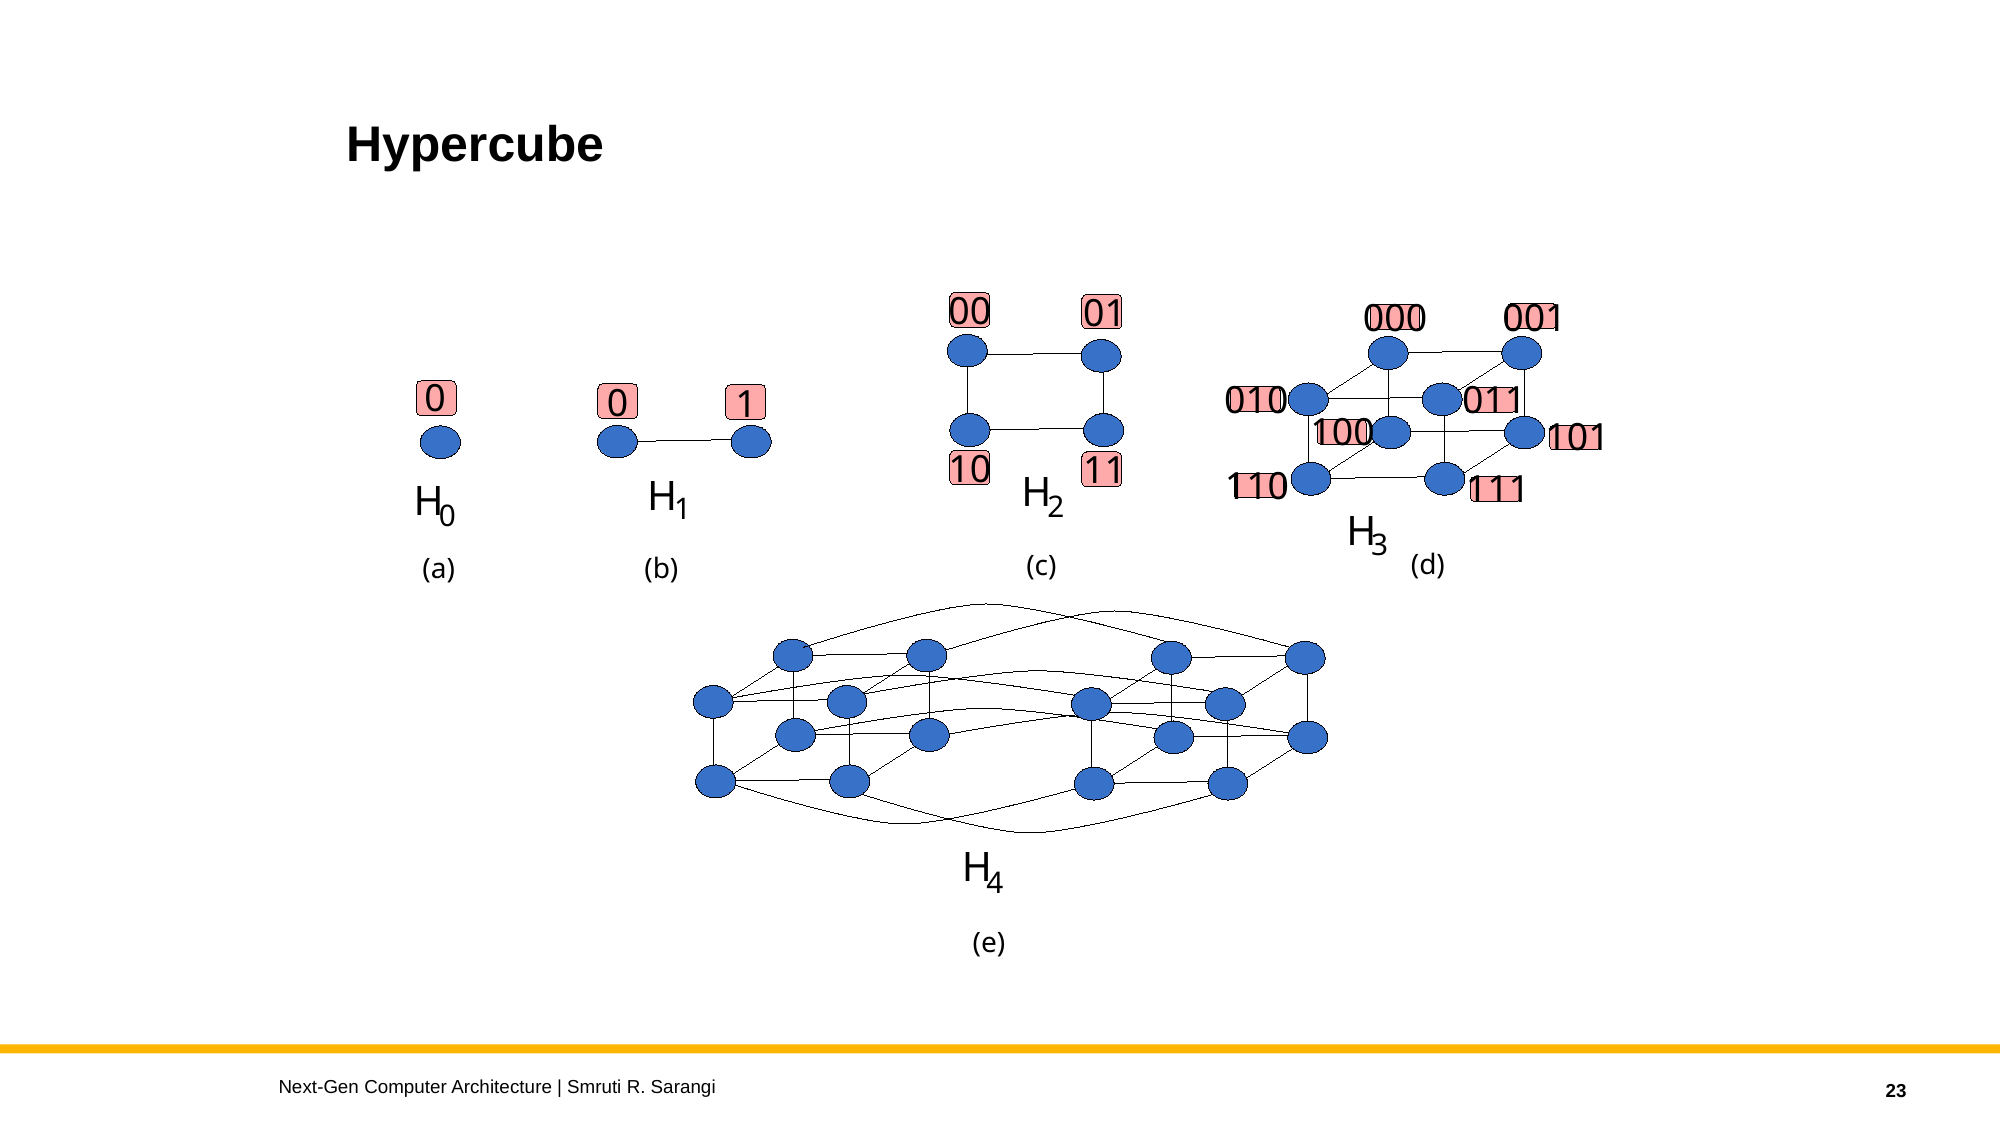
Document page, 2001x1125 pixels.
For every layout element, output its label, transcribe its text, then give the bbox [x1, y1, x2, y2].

text_box 2 [1047, 488, 1065, 524]
text_box 00 [948, 287, 992, 333]
text_box [1151, 641, 1192, 675]
text_box 4 [986, 863, 1004, 900]
text_box (c) [1026, 547, 1057, 582]
text_box [597, 425, 638, 458]
text_box [1504, 416, 1545, 449]
text_box 0 [606, 378, 629, 424]
text_box H [1346, 504, 1377, 554]
text_box [736, 781, 1075, 824]
text_box [1081, 339, 1122, 373]
text_box [1424, 462, 1465, 496]
text_box 010 [1224, 375, 1289, 421]
text_box 1 [735, 379, 757, 425]
text_box [1074, 767, 1115, 801]
text_box 3 [1371, 525, 1389, 562]
text_box 01 [1083, 288, 1127, 334]
text_box [1368, 340, 1409, 370]
text_box H [1021, 465, 1052, 515]
text_box [909, 718, 950, 752]
text_box [1172, 685, 1211, 694]
text_box 111 [1465, 465, 1531, 511]
text_box [1207, 767, 1248, 801]
text_box [1092, 712, 1171, 737]
text_box [1205, 687, 1246, 721]
text_box 0 [424, 373, 446, 419]
text_box [775, 718, 816, 752]
text_box [803, 603, 1165, 648]
text_box [695, 764, 736, 798]
text_box [815, 724, 849, 733]
text_box [930, 695, 1074, 699]
text_box 011 [1462, 376, 1527, 422]
text_box [597, 383, 606, 419]
text_box [930, 708, 1065, 733]
text_box [930, 670, 1171, 696]
text_box [949, 413, 991, 445]
text_box 101 [1545, 413, 1610, 459]
text_box [420, 425, 461, 459]
text_box H [961, 841, 993, 890]
text_box [629, 383, 638, 419]
text_box [446, 380, 457, 416]
text_box [948, 791, 1212, 833]
text_box [1228, 723, 1288, 736]
text_box 10 [948, 445, 992, 491]
text_box 100 [1310, 407, 1375, 453]
text_box [947, 334, 988, 367]
text_box (a) [422, 550, 456, 585]
text_box [757, 384, 766, 420]
text_box 1 [674, 490, 692, 526]
text_box [1071, 687, 1112, 721]
text_box [416, 380, 424, 416]
text_box [827, 685, 867, 719]
text_box [1287, 720, 1328, 754]
text_box [1153, 720, 1194, 754]
text_box [850, 712, 929, 733]
text_box [1071, 610, 1289, 652]
text_box [1083, 413, 1124, 446]
text_box 110 [1224, 461, 1290, 507]
text_box 001 [1502, 293, 1567, 339]
footer Next-Gen Computer Architecture | Smruti R. Sarangi [263, 1067, 1464, 1105]
text_box [865, 682, 929, 696]
text_box [731, 425, 772, 458]
text_box (b) [644, 550, 679, 585]
text_box [773, 639, 813, 672]
text_box [946, 644, 1158, 655]
text_box [390, 290, 1653, 981]
text_box [1172, 716, 1227, 736]
text_box (e) [972, 923, 1006, 958]
text_box [1285, 641, 1326, 675]
text_box [725, 384, 735, 420]
text_box [906, 647, 947, 672]
text_box 11 [1083, 446, 1127, 492]
slide_number 23 [1711, 1071, 1922, 1109]
text_box [693, 685, 734, 719]
text_box [1291, 462, 1331, 496]
text_box [1375, 416, 1411, 449]
text_box [930, 676, 954, 682]
text_box [1289, 382, 1329, 416]
text_box 0 [438, 497, 456, 533]
text_box [829, 764, 870, 798]
text_box H [413, 474, 444, 524]
text_box 000 [1362, 294, 1428, 340]
text_box [950, 714, 1091, 738]
text_box [1422, 382, 1462, 416]
text_box [733, 687, 793, 700]
text_box H [647, 469, 678, 519]
text_box Hypercube [346, 87, 1259, 203]
text_box (d) [1410, 546, 1446, 581]
text_box [794, 675, 929, 700]
text_box [1501, 339, 1542, 370]
